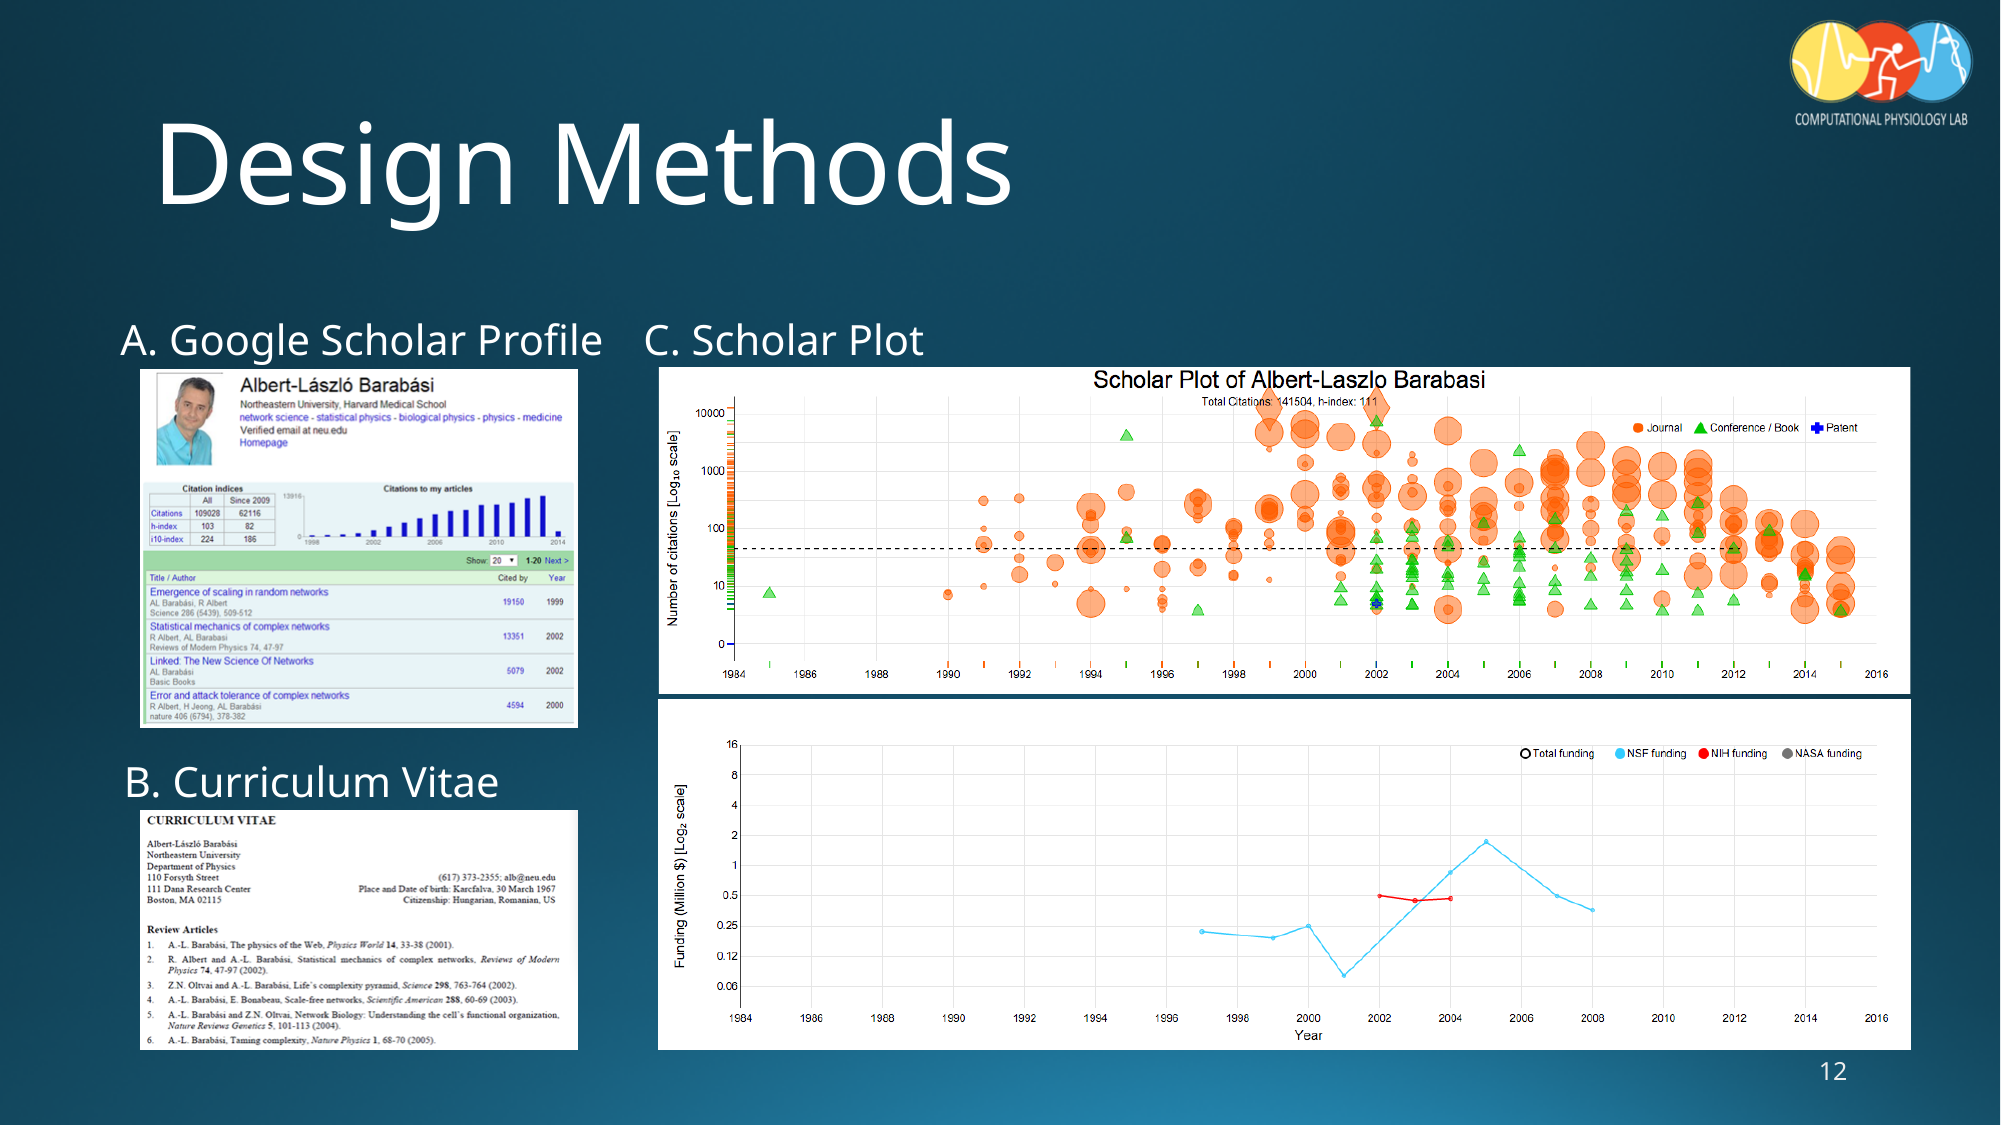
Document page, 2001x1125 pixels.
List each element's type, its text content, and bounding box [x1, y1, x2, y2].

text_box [130, 748, 578, 1050]
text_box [130, 306, 593, 728]
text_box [642, 306, 1911, 1050]
title Design Methods [137, 59, 1863, 278]
picture [0, 0, 2001, 1125]
slide_number 12 [1412, 1050, 1863, 1103]
